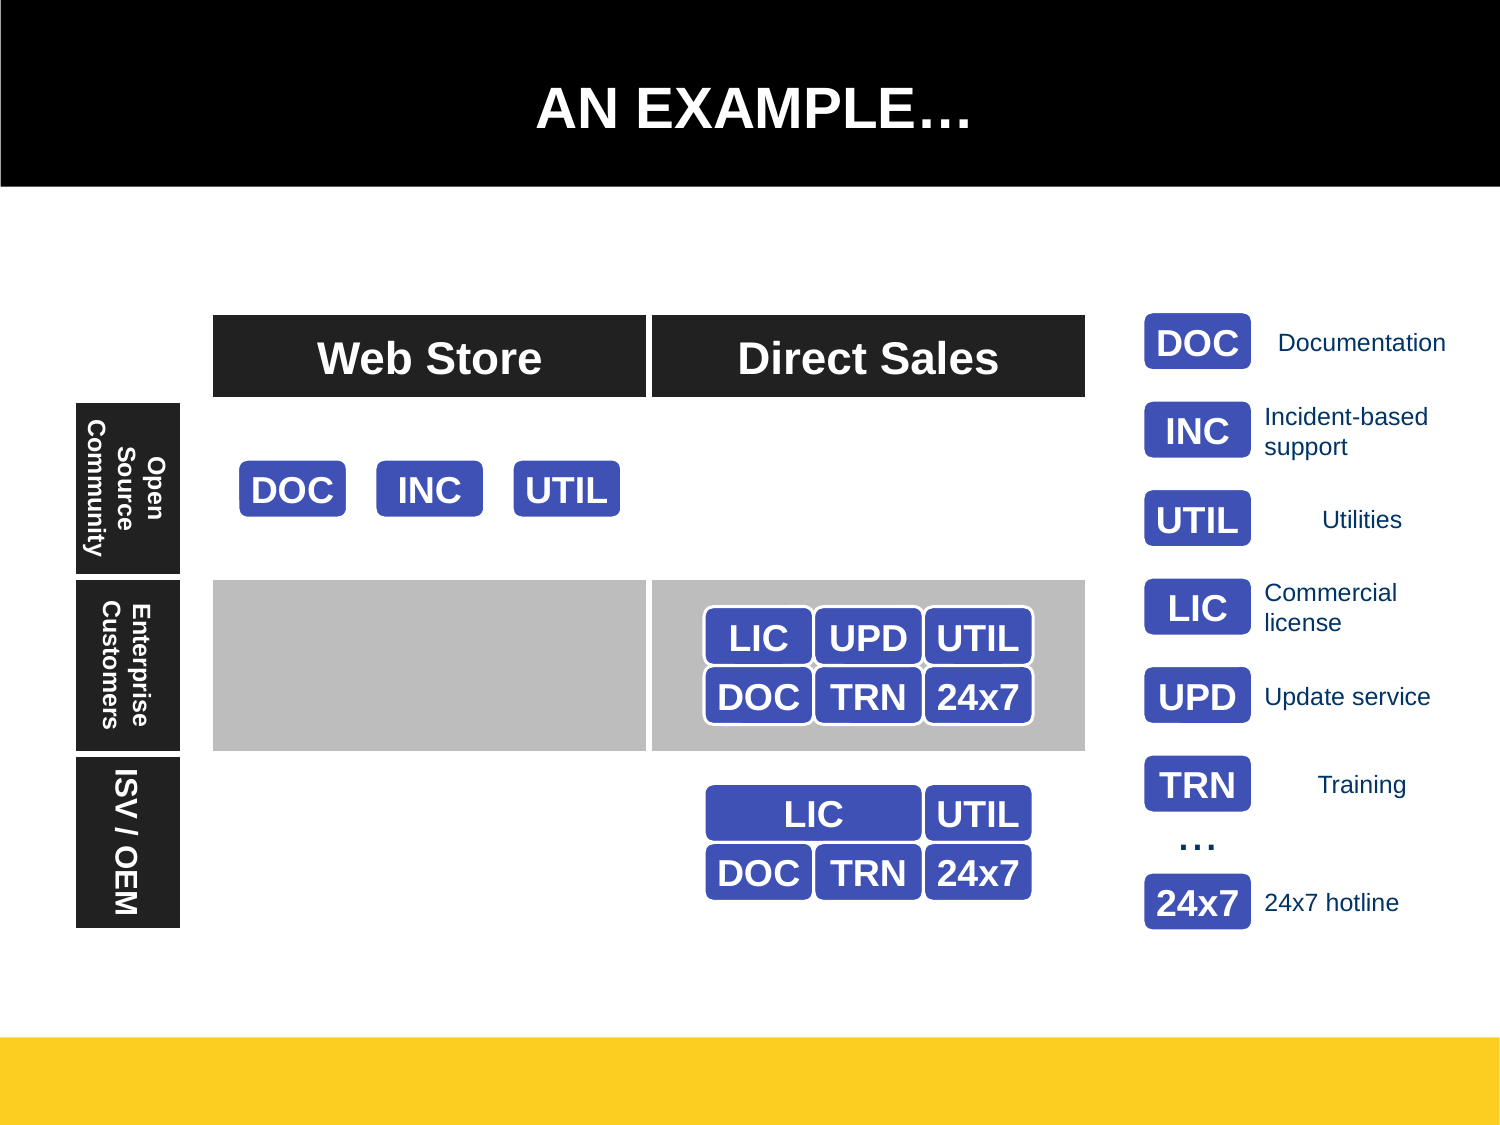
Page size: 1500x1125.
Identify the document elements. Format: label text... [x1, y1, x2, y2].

title An example… [72, 23, 1438, 187]
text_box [72, 296, 1473, 946]
